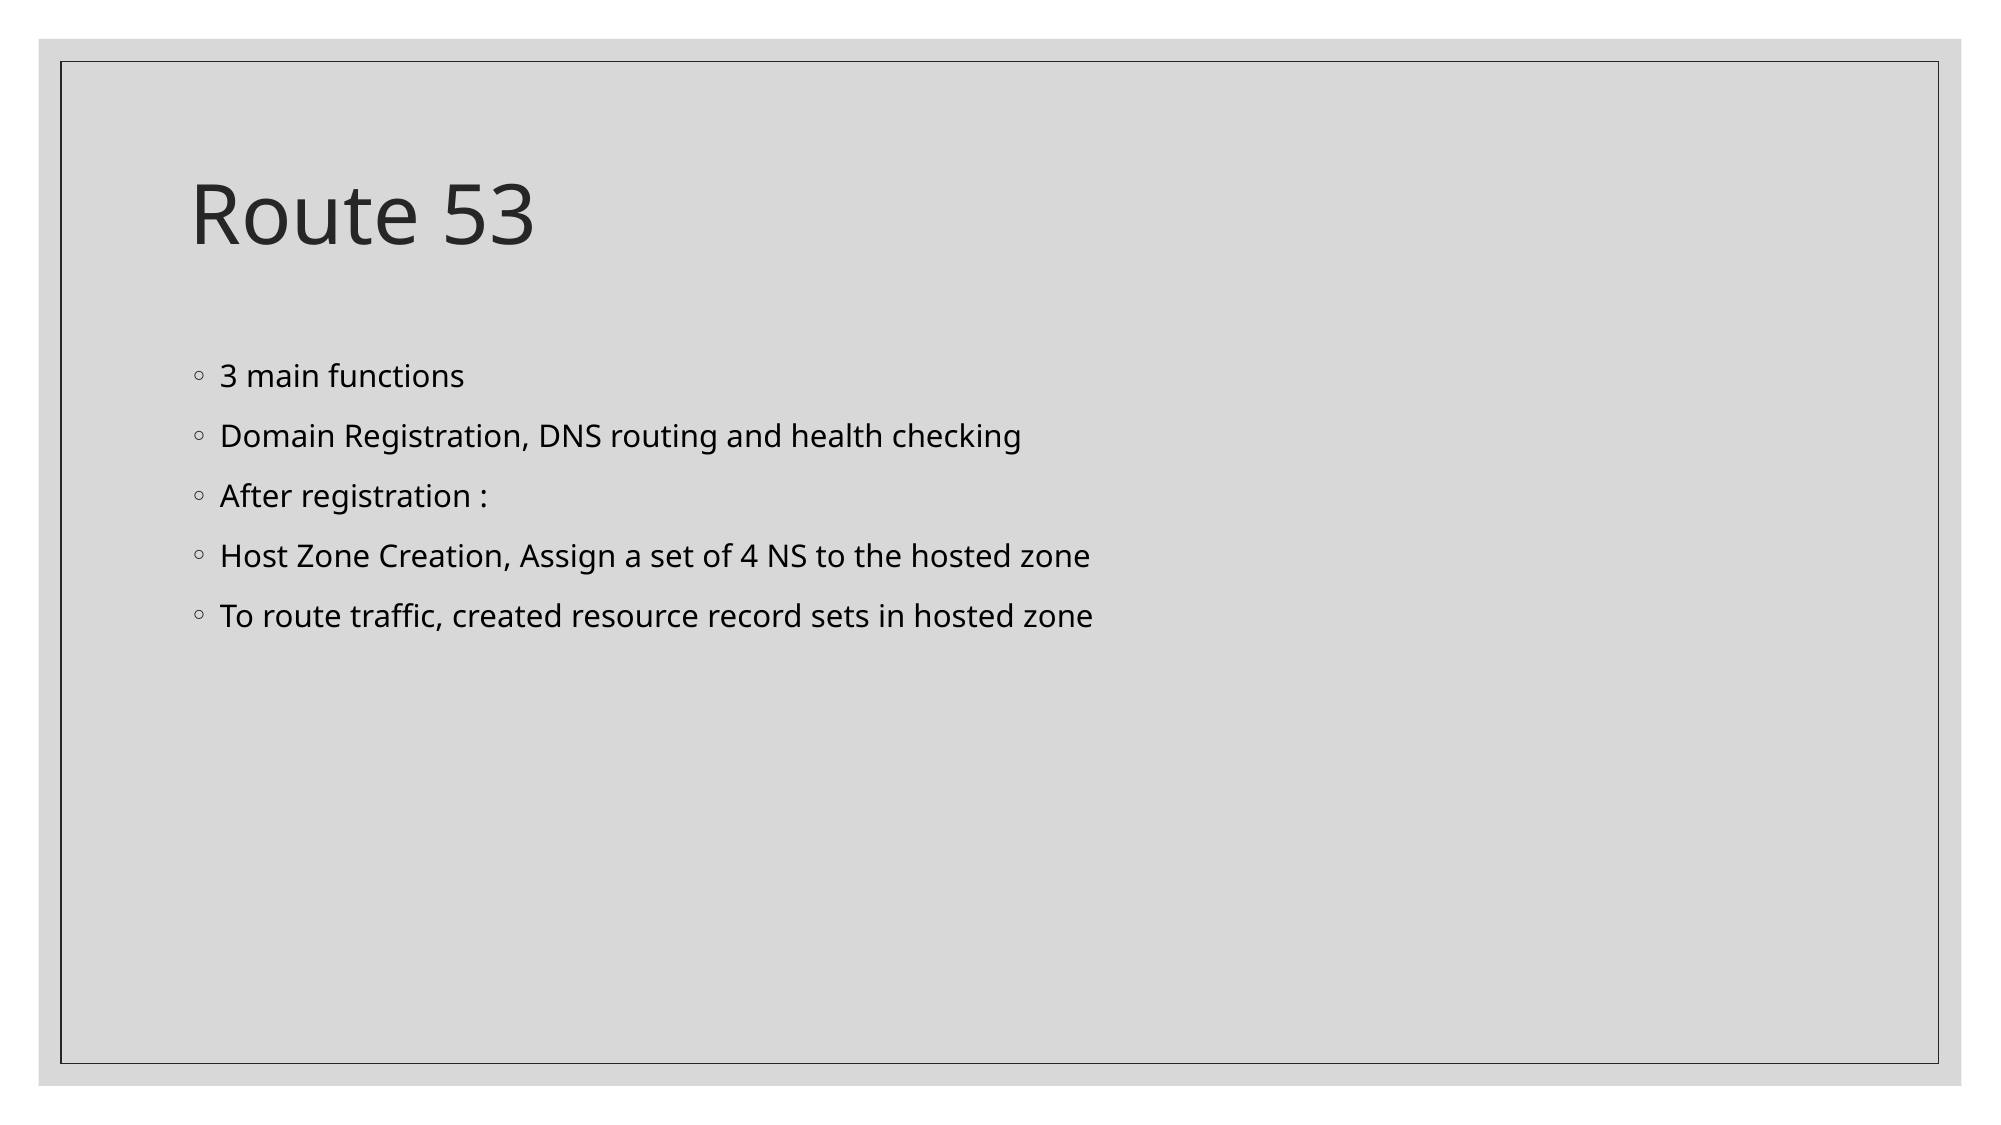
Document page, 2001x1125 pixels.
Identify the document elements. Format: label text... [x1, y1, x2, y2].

title Route 53 [174, 105, 1825, 331]
list 3 main functions Domain Registration, DNS routing and health checking After registration : Host Zone Creation, Assign a set of 4 NS to the hosted zone To route traffic, created resource record sets in hosted zone [174, 345, 1825, 977]
